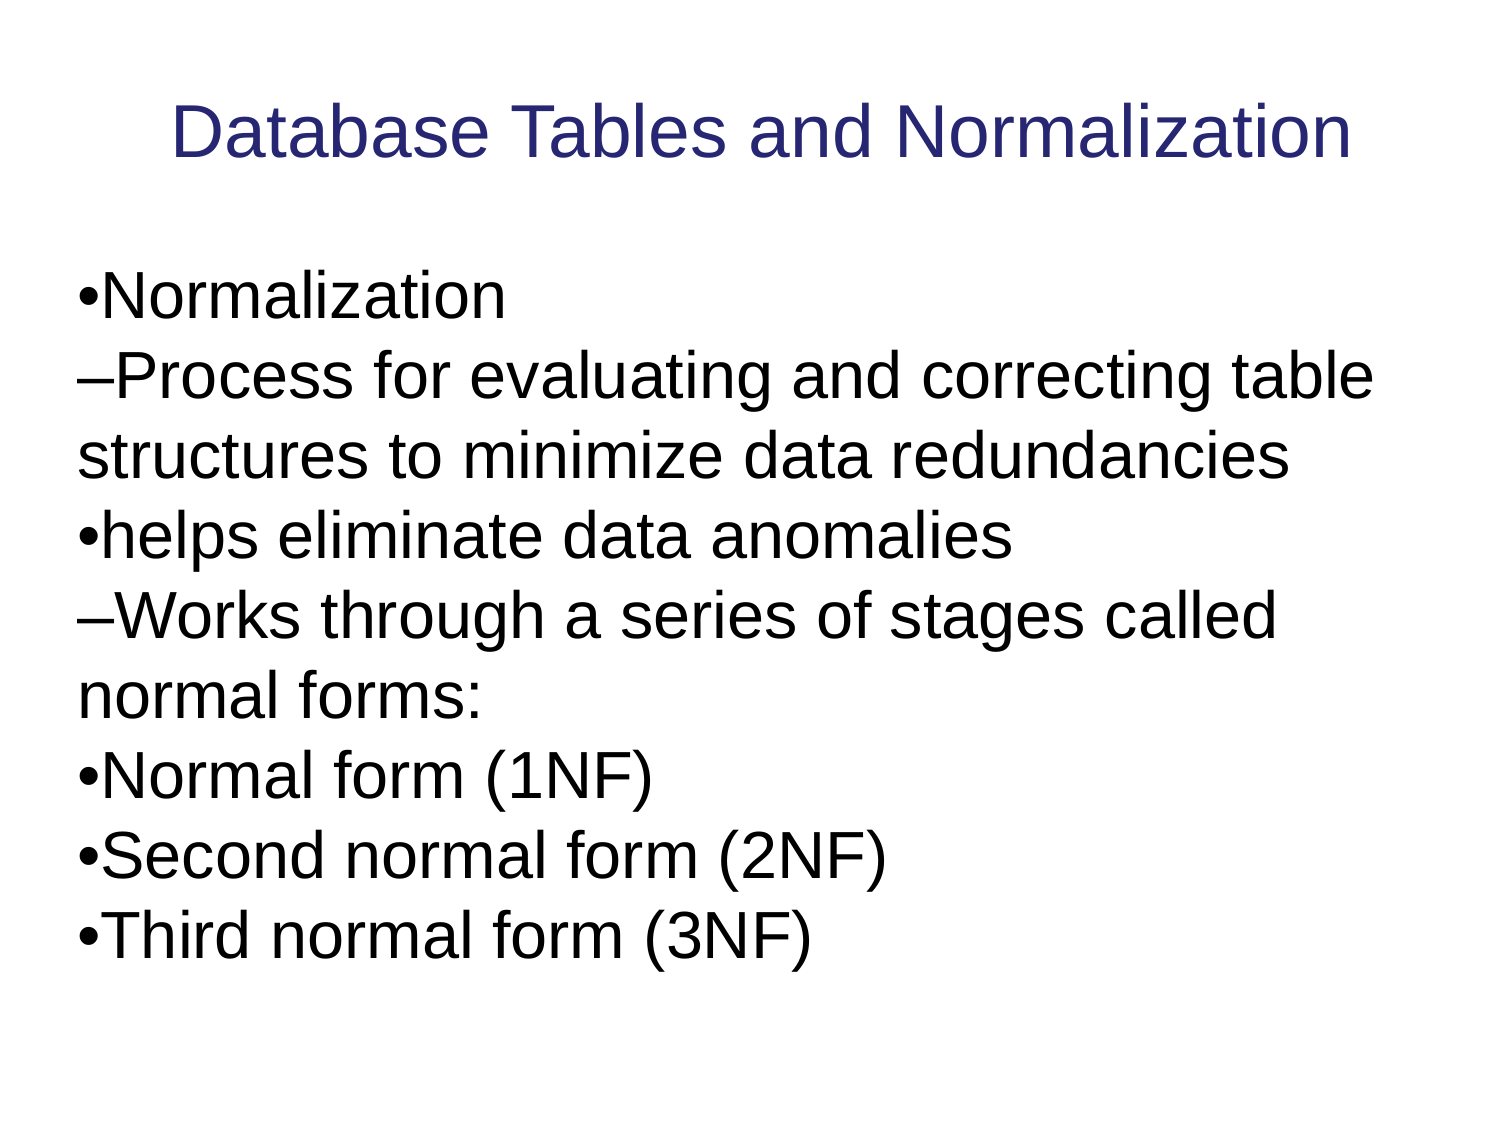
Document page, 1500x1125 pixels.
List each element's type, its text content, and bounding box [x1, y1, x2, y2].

text_box Database Tables and Normalization •Normalization –Process for evaluating and correcting table structures to minimize data redundancies •helps eliminate data anomalies –Works through a series of stages called normal forms: •Normal form (1NF) •Second normal form (2NF) •Third normal form (3NF) [62, 74, 1463, 980]
